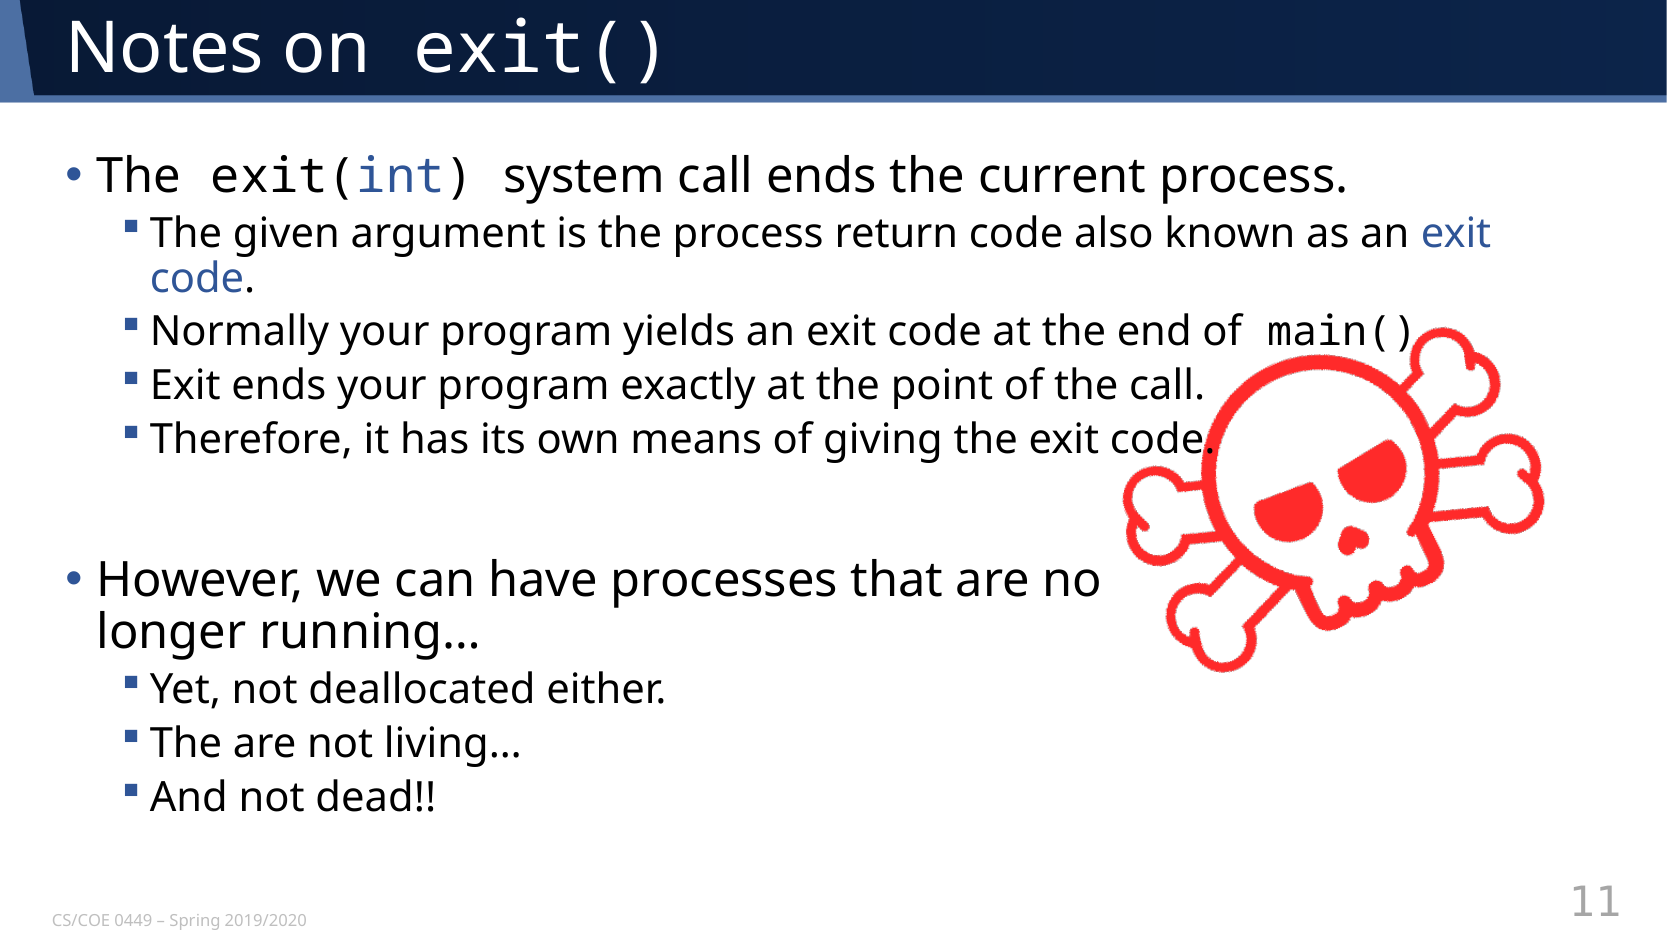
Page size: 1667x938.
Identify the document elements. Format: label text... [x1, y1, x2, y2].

footer CS/COE 0449 – Spring 2019/2020 [0, 906, 360, 937]
picture [0, 0, 1667, 938]
list The exit(int) system call ends the current process. The given argument is the process return code also known as an exit code. Normally your program yields an exit code at the end of main() Exit ends your program exactly at the point of the call. Therefore, it has its own means of giving the exit code. However, we can have processes that are no longer running… Yet, not deallocated either. The are not living… And not dead!! [50, 142, 1623, 853]
title Notes on exit() [50, 3, 1667, 97]
